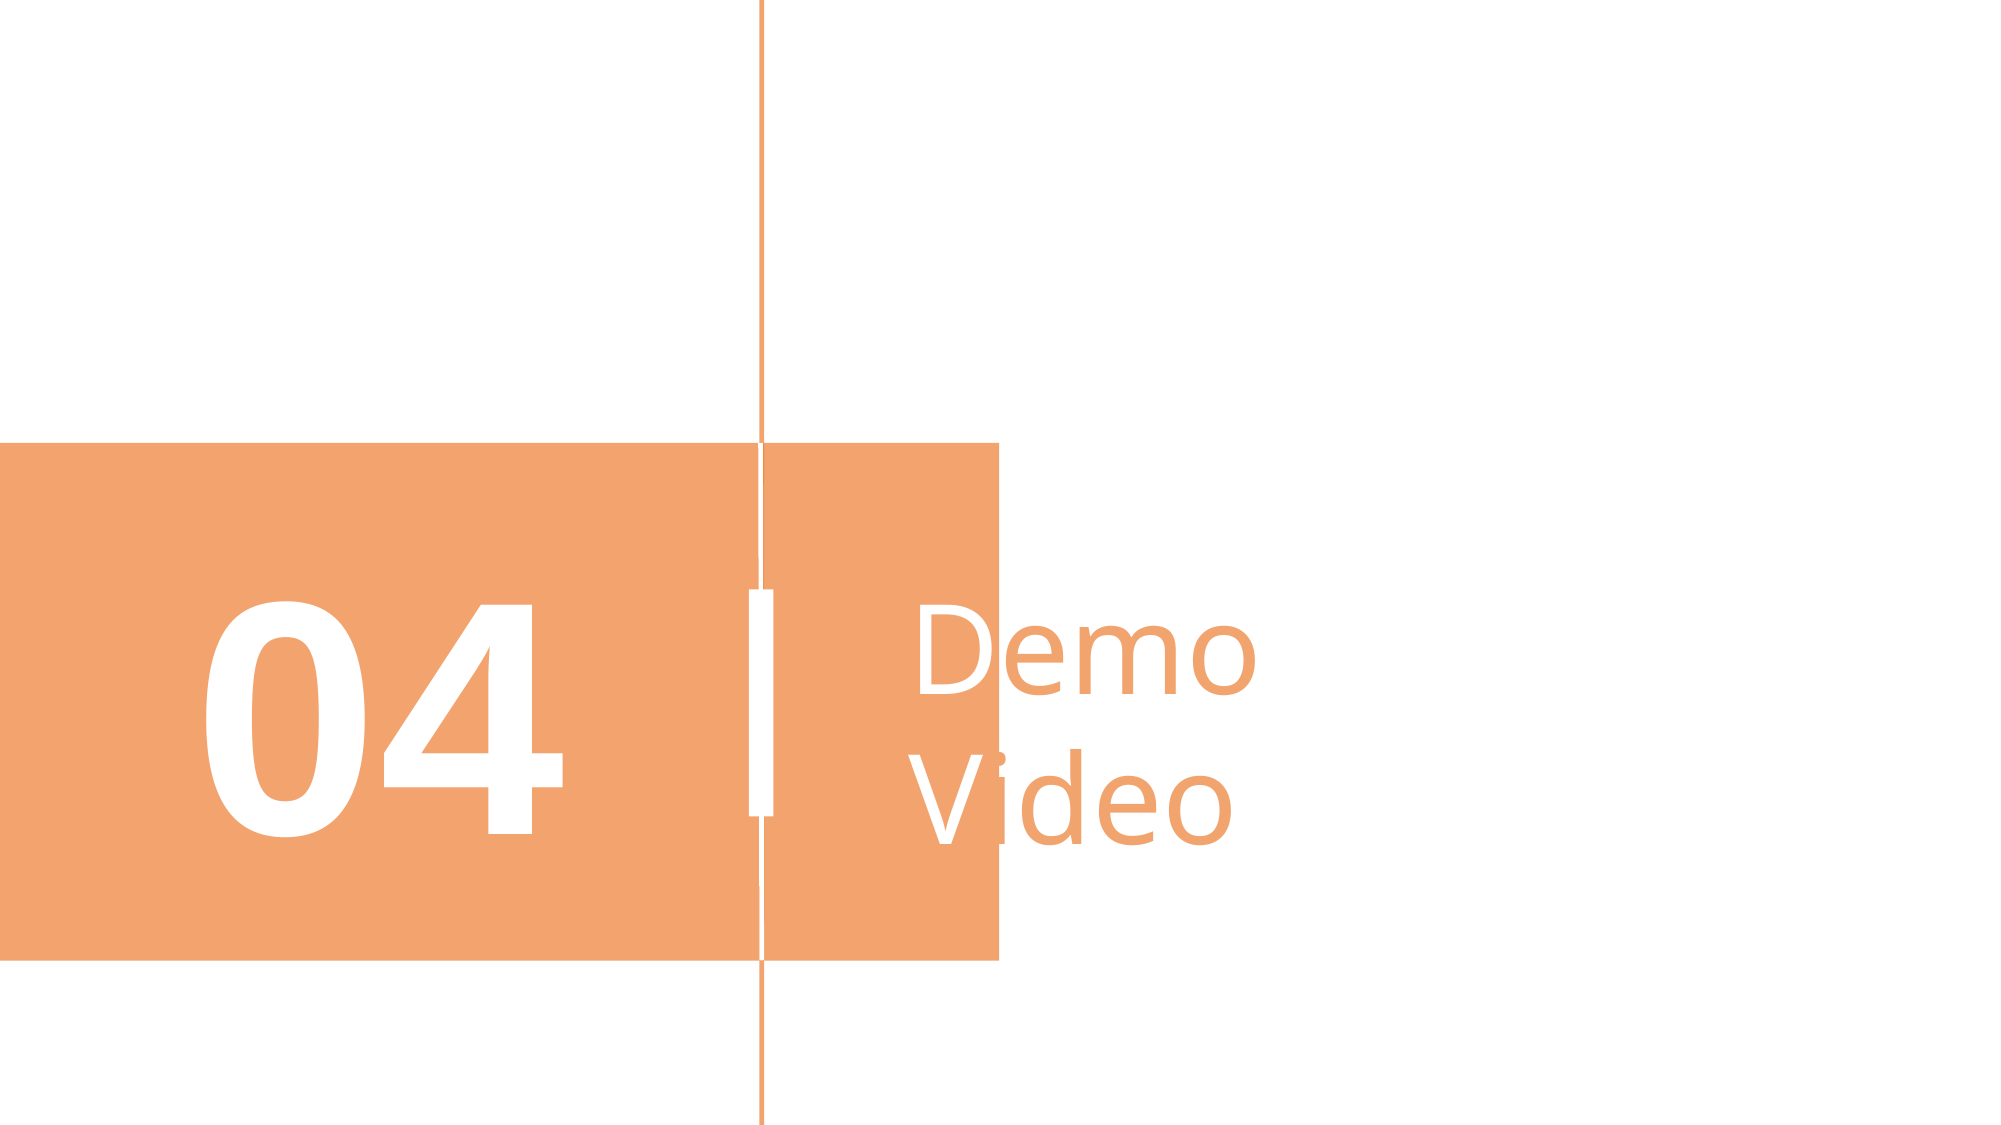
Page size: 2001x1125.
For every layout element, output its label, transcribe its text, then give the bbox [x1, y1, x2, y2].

text_box Demo Video [893, 562, 2000, 878]
text_box [774, 442, 1000, 962]
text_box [748, 0, 774, 1125]
text_box 04 [37, 493, 721, 909]
text_box [0, 442, 748, 962]
